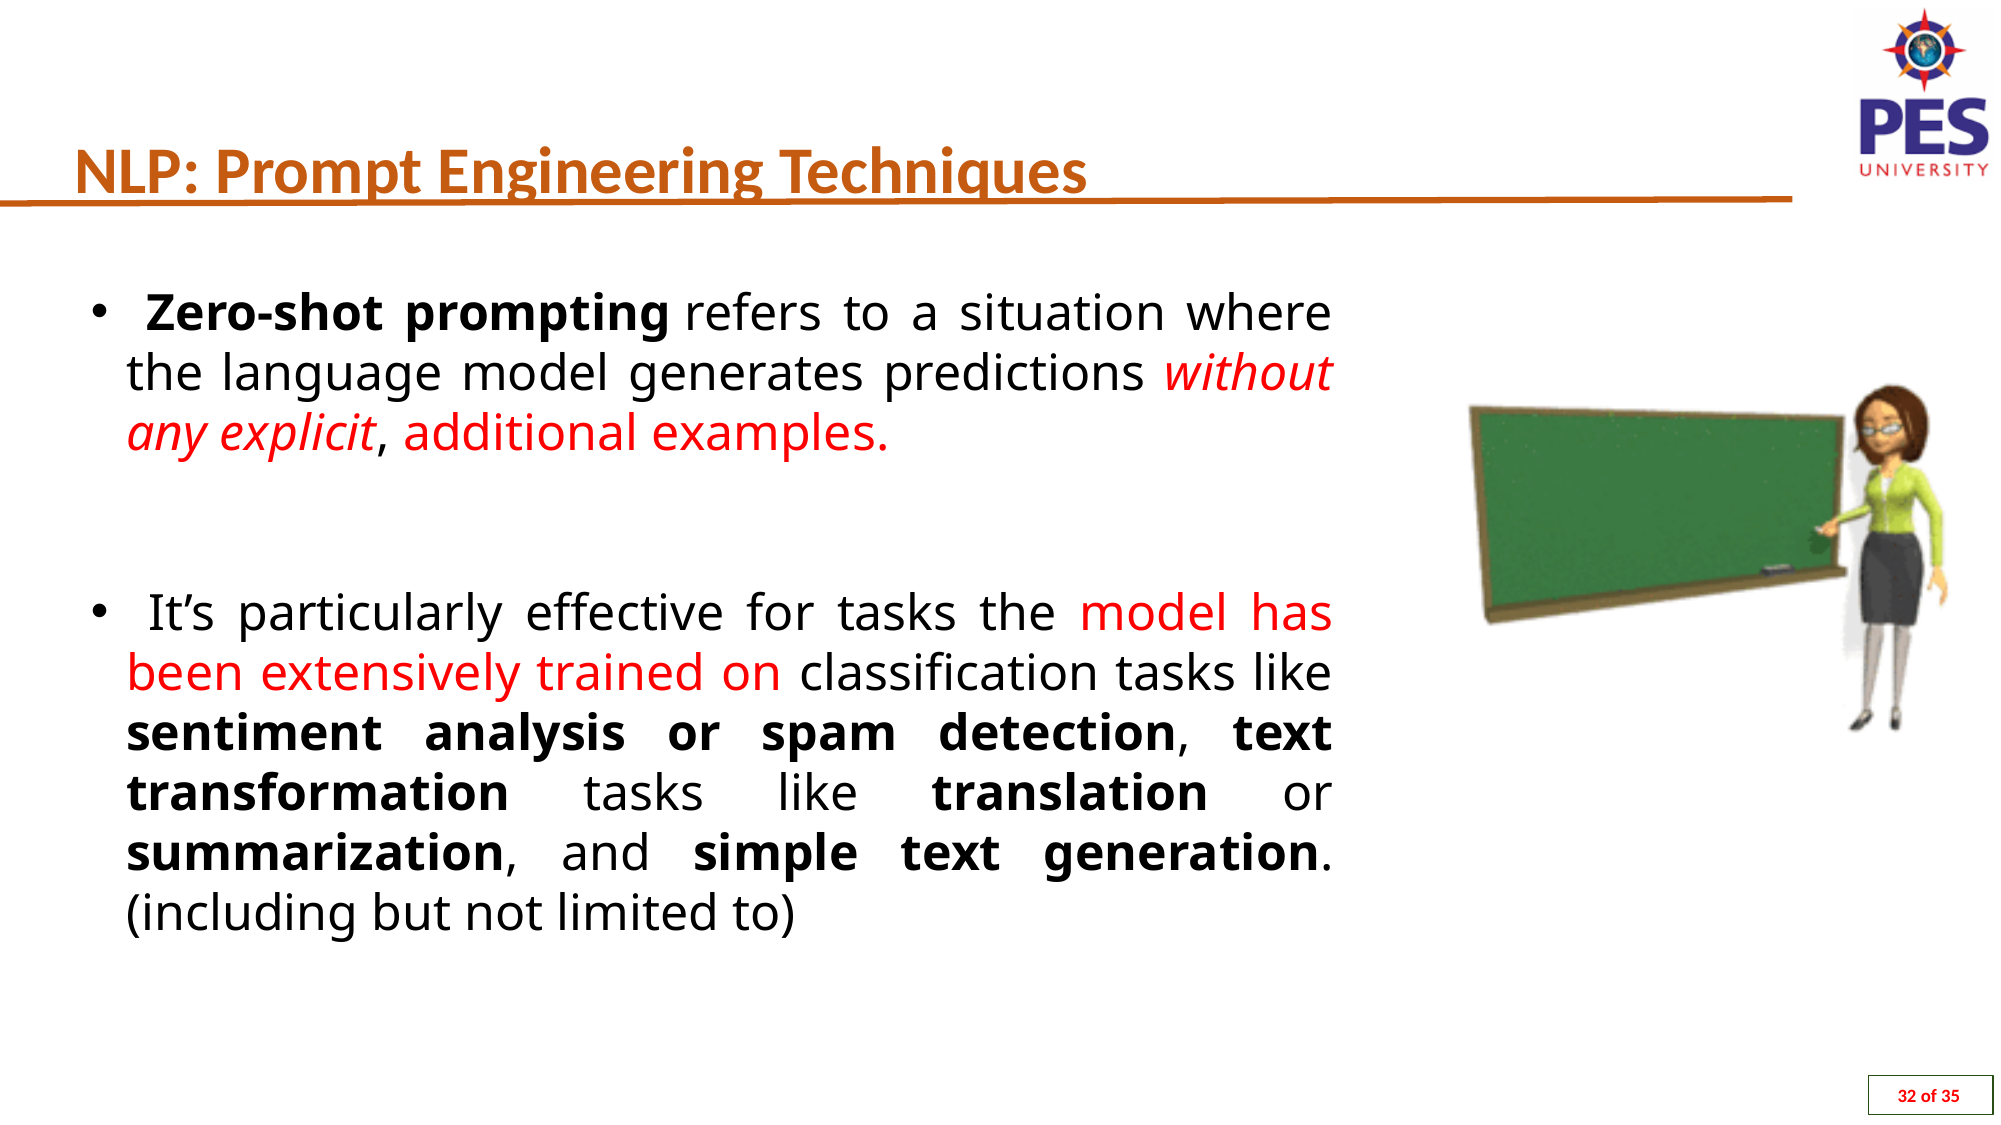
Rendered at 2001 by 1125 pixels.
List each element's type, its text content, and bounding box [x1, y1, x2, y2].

picture [1452, 308, 1961, 817]
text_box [0, 198, 1793, 204]
text_box Zero-shot prompting refers to a situation where the language model generates predictions without any explicit, additional examples. It’s particularly effective for tasks the model has been extensively trained on classification tasks like sentiment analysis or spam detection, text transformation tasks like translation or summarization, and simple text generation. (including but not limited to) [76, 272, 1349, 948]
text_box NLP: Prompt Engineering Techniques [59, 119, 1923, 211]
picture [1853, 7, 1994, 181]
